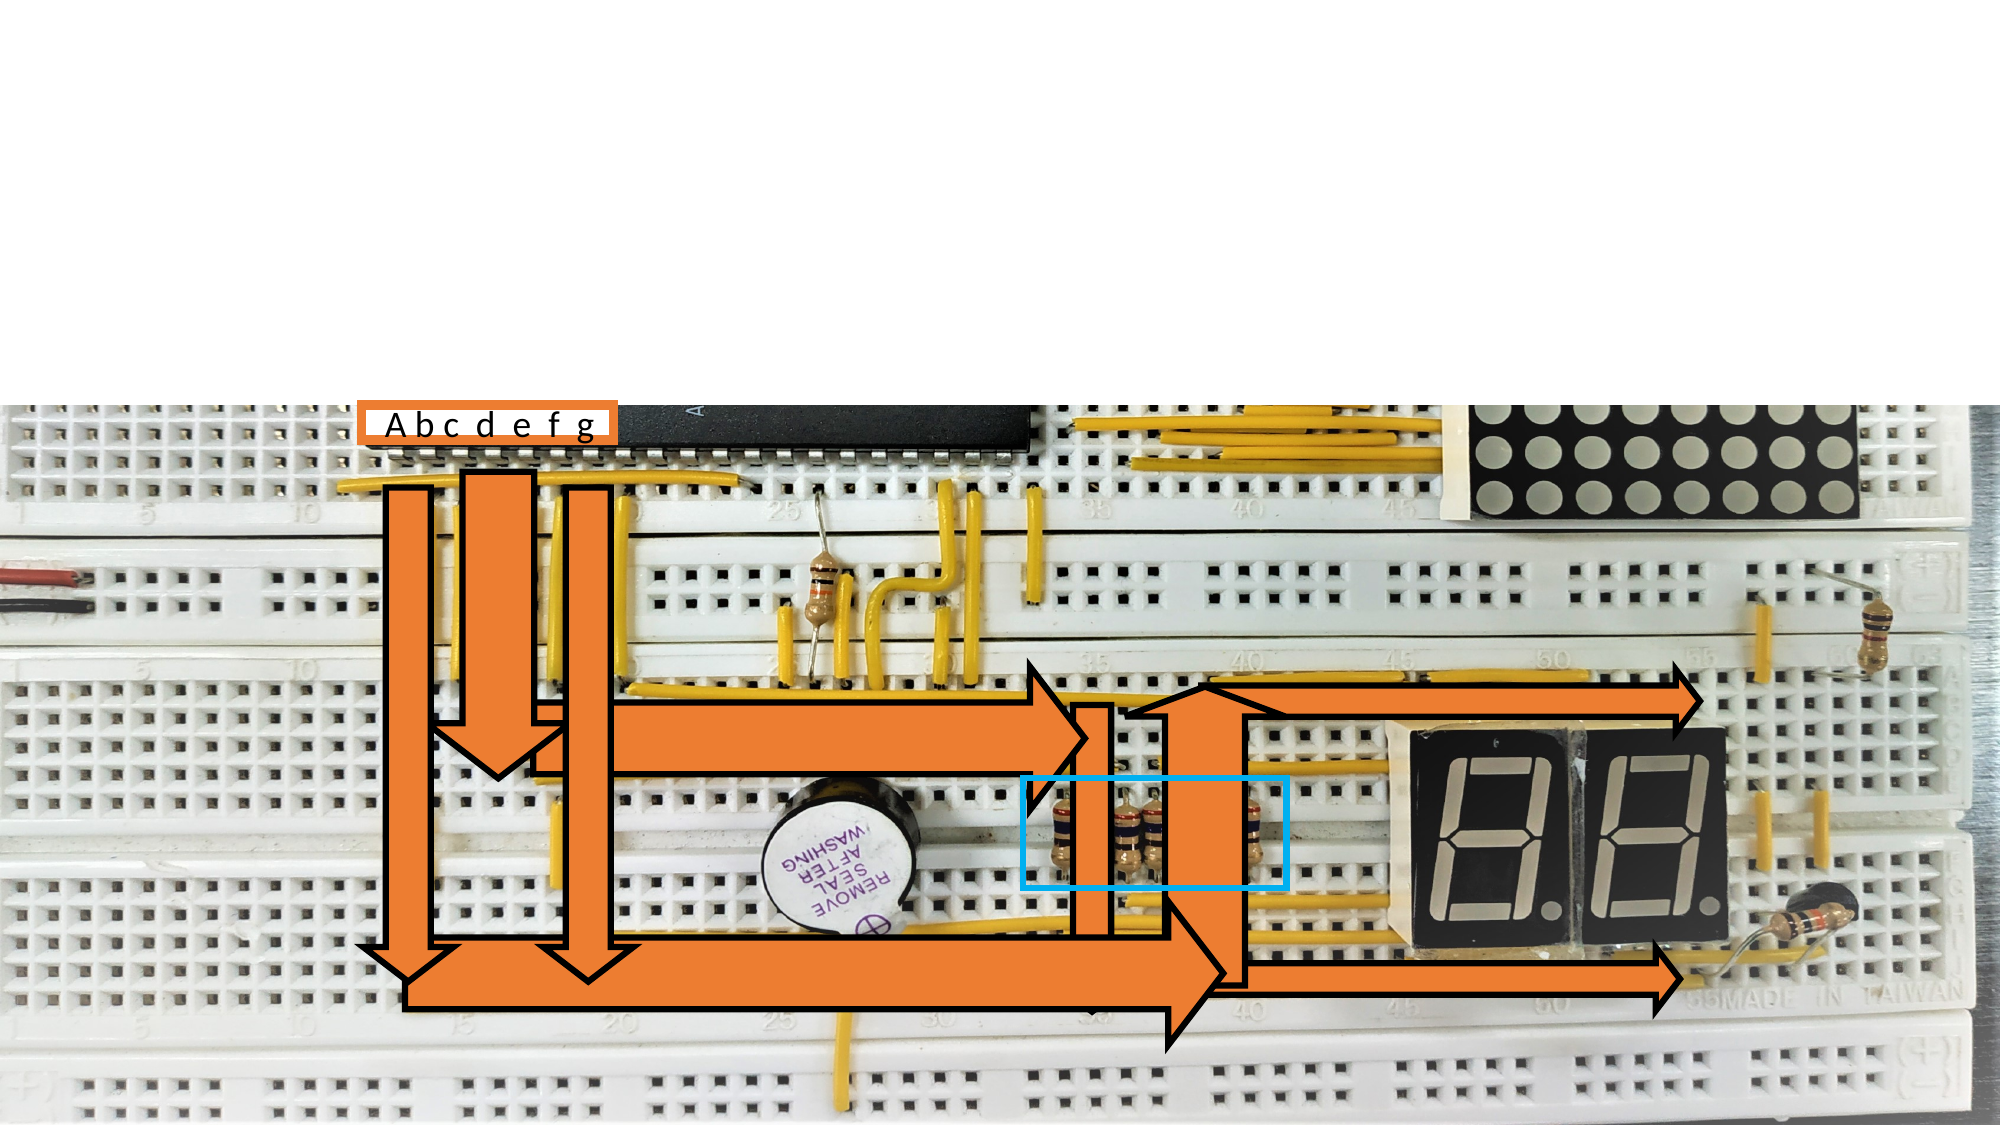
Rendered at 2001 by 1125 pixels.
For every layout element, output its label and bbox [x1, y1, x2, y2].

list [0, 404, 2000, 1125]
